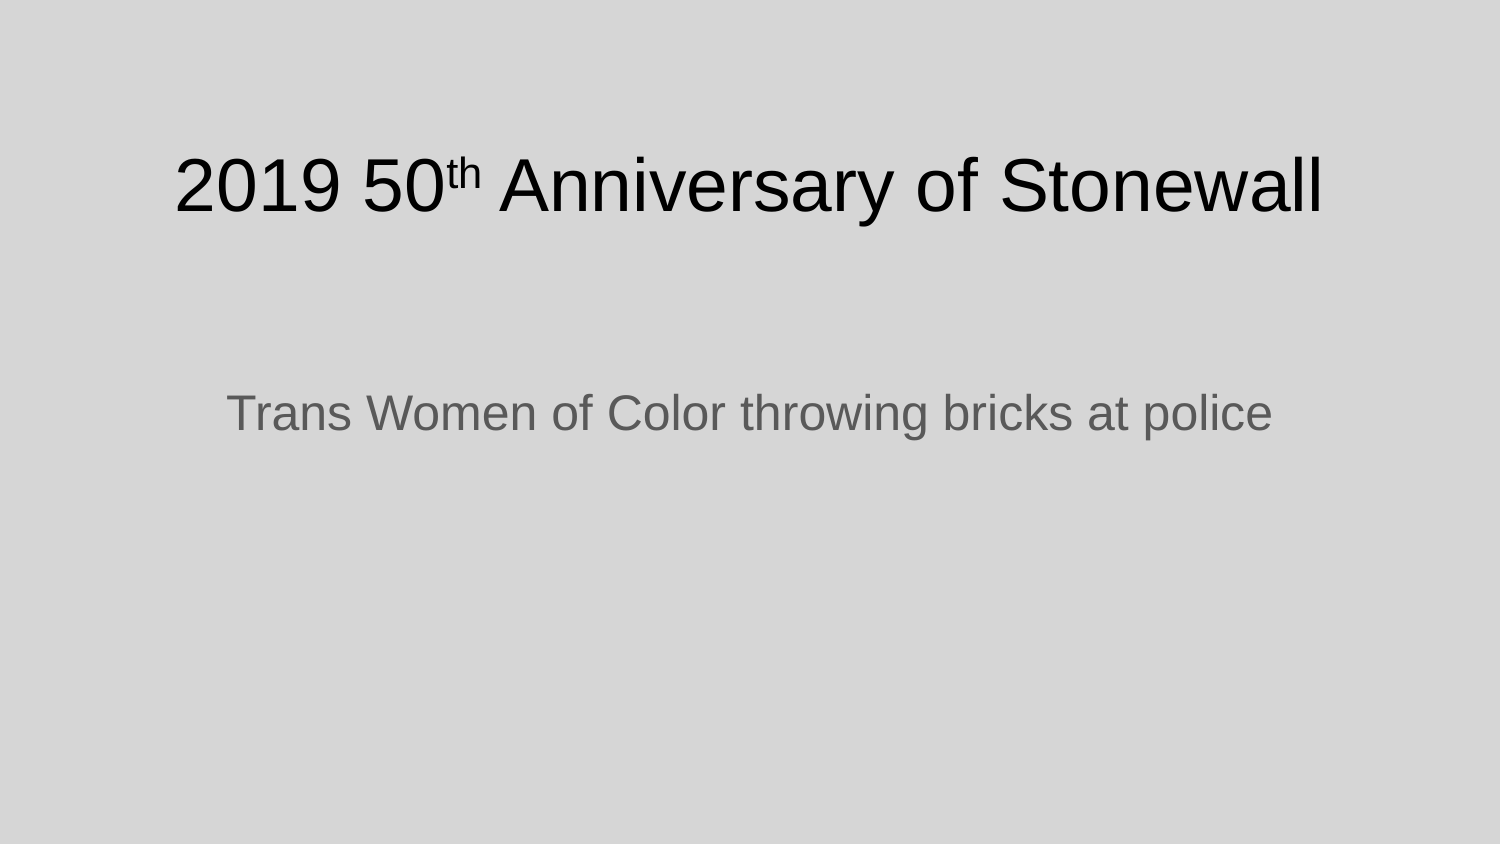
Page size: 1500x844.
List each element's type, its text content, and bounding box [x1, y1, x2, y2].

list Trans Women of Color throwing bricks at police [51, 356, 1449, 750]
title 2019 50th Anniversary of Stonewall [51, 72, 1449, 290]
